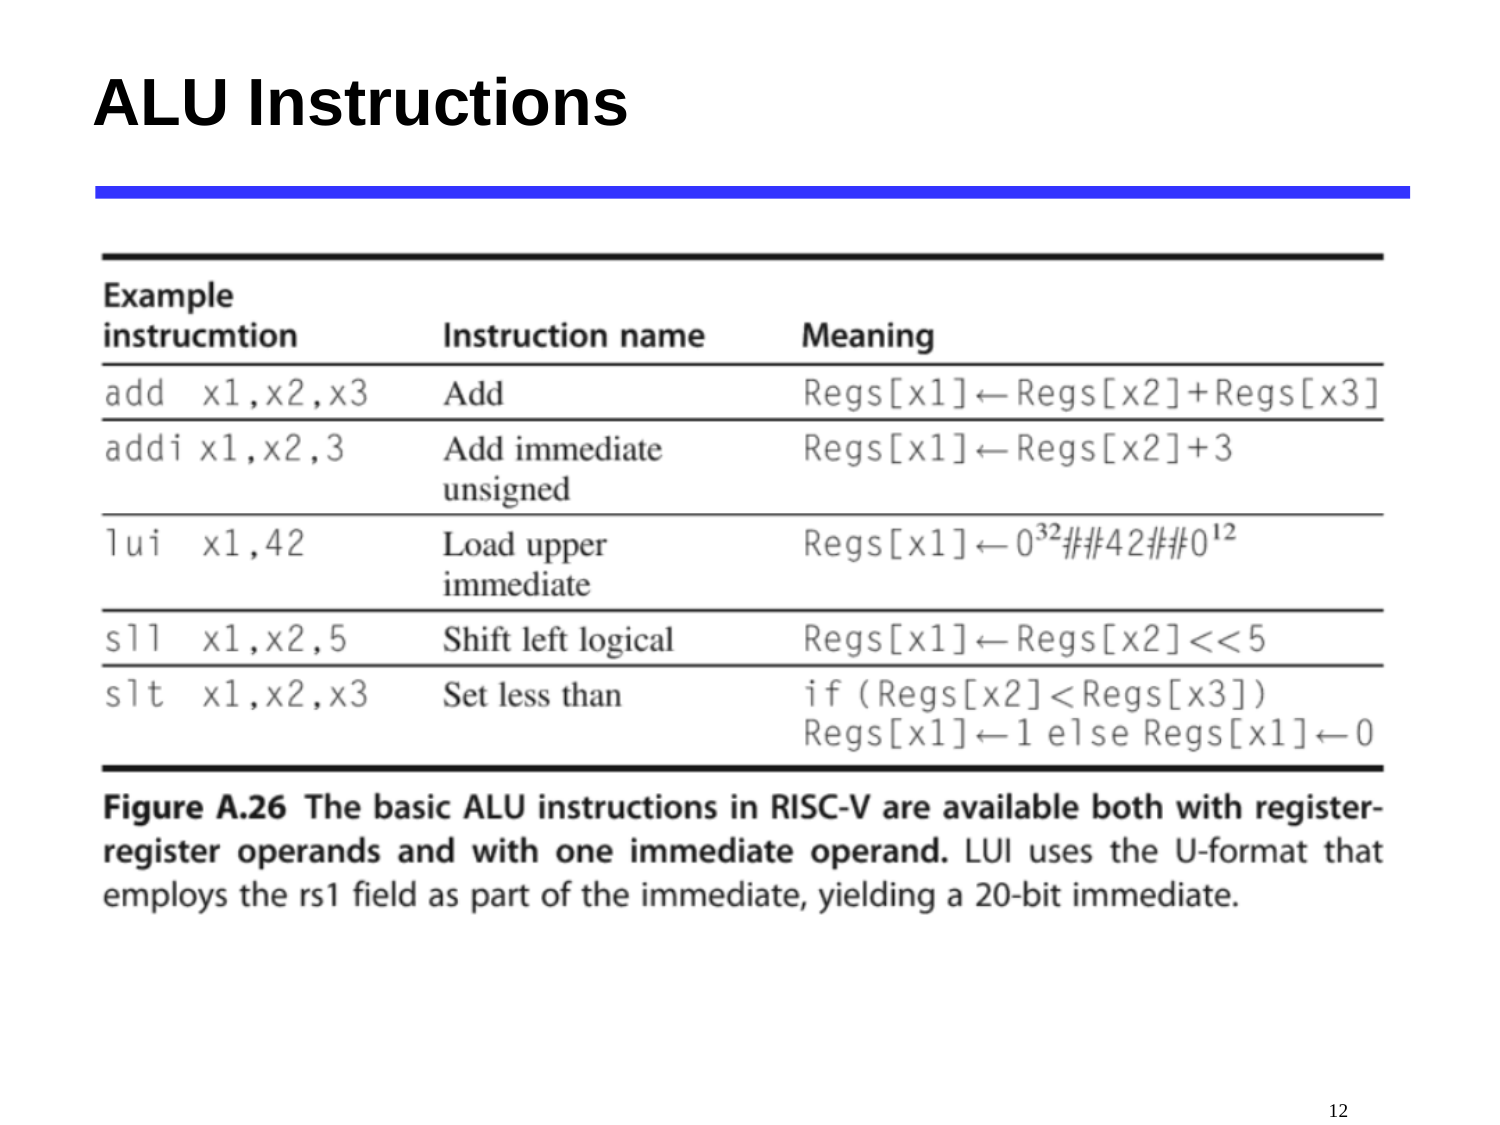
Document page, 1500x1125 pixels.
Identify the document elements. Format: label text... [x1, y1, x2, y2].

title ALU Instructions [77, 15, 1353, 183]
slide_number 12 [1185, 1068, 1500, 1125]
picture [84, 228, 1416, 923]
